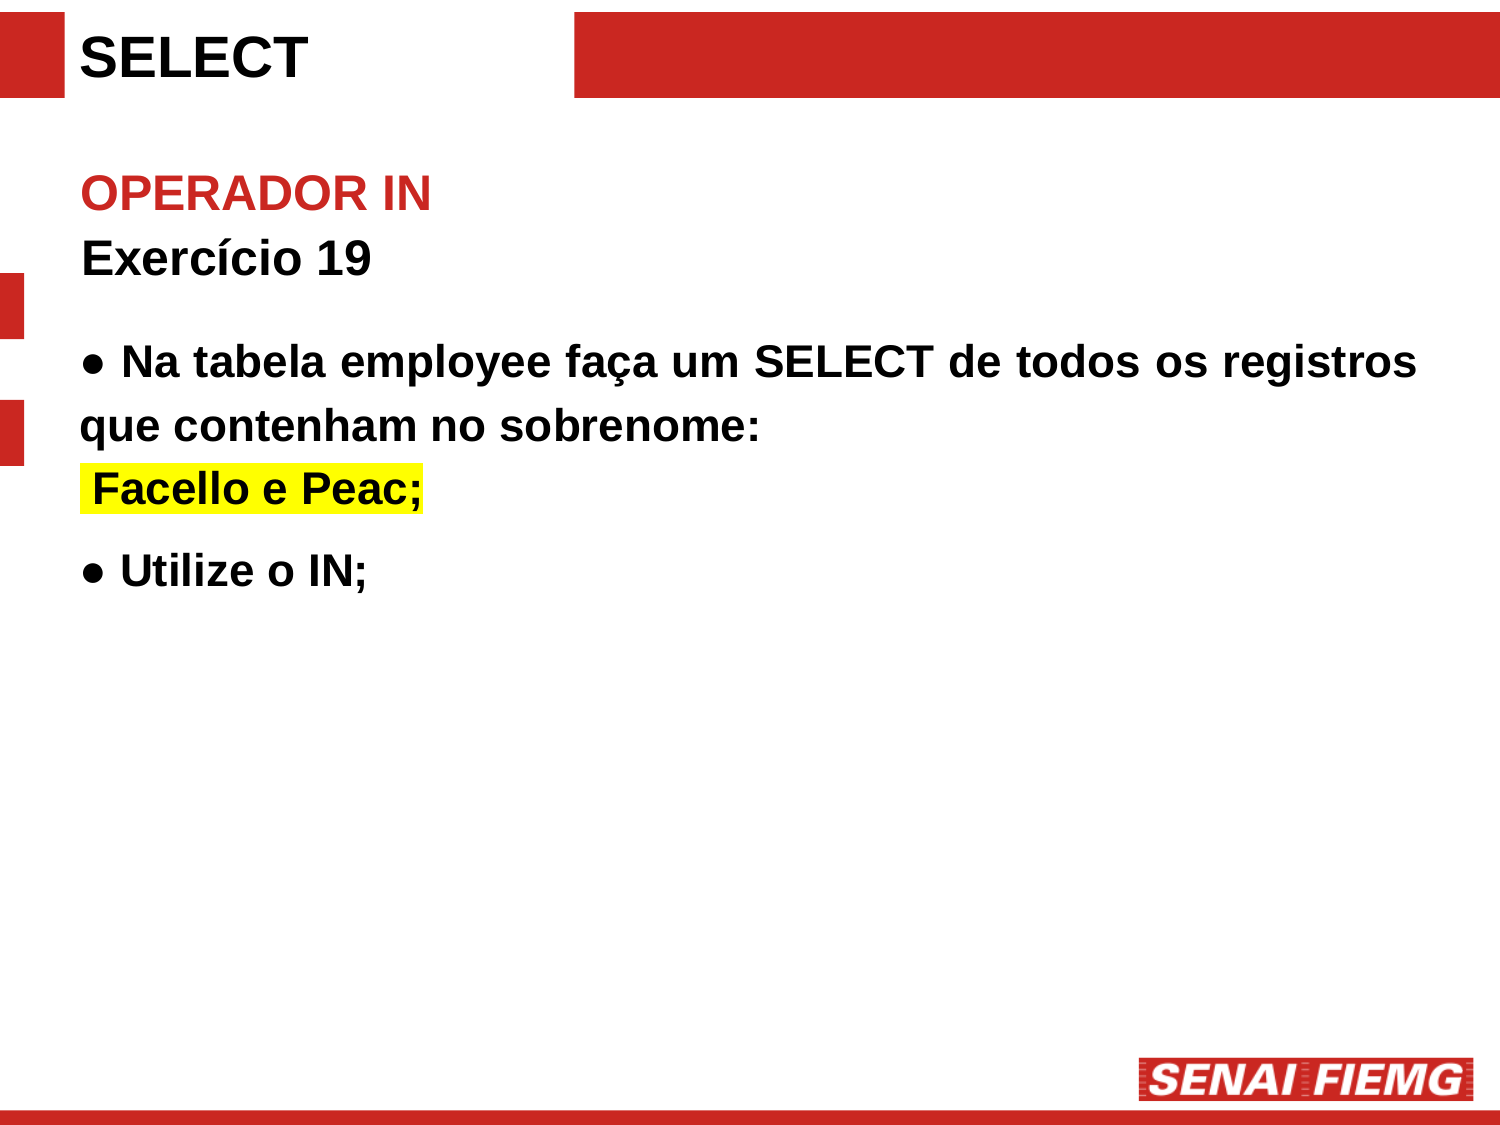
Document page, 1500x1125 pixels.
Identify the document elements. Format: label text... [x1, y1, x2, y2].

text_box ● Na tabela employee faça um SELECT de todos os registros que contenham no sobrenome: Facello e Peac; ● Utilize o IN; [64, 316, 1435, 960]
text_box [0, 399, 25, 466]
picture [1131, 1047, 1500, 1125]
text_box Exercício 19 [66, 229, 1435, 294]
text_box OPERADOR IN [65, 152, 1436, 229]
text_box [0, 273, 25, 340]
text_box [796, 12, 1500, 98]
text_box [0, 1110, 1126, 1125]
text_box SELECT [64, 12, 796, 98]
text_box [0, 12, 64, 98]
